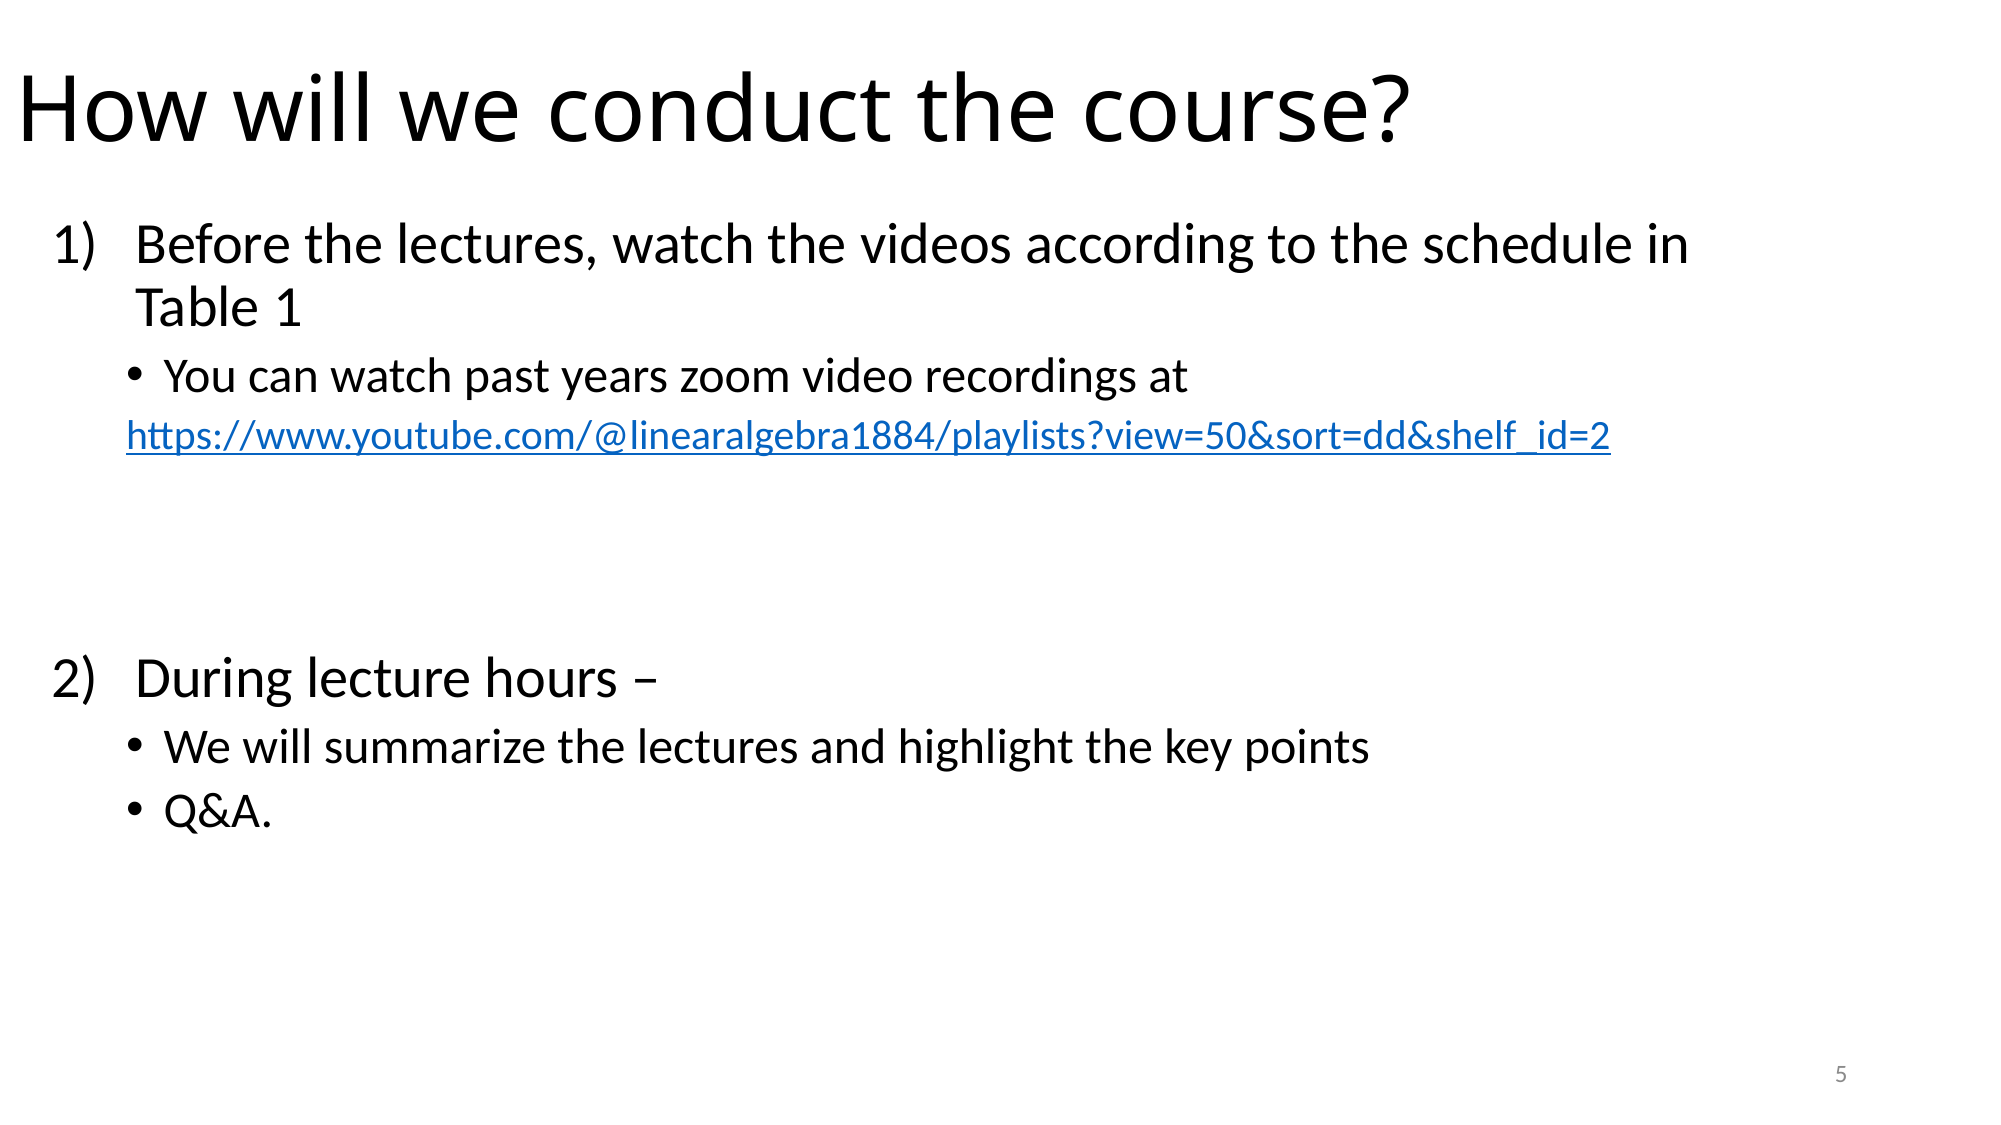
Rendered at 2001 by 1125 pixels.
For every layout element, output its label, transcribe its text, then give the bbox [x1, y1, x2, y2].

list Before the lectures, watch the videos according to the schedule in Table 1 You can watch past years zoom video recordings at https://www.youtube.com/@linearalgebra1884/playlists?view=50&sort=dd&shelf_id=2 During lecture hours – We will summarize the lectures and highlight the key points Q&A. [36, 205, 1762, 920]
title How will we conduct the course? [0, 3, 1725, 221]
slide_number 5 [1412, 1042, 1863, 1103]
